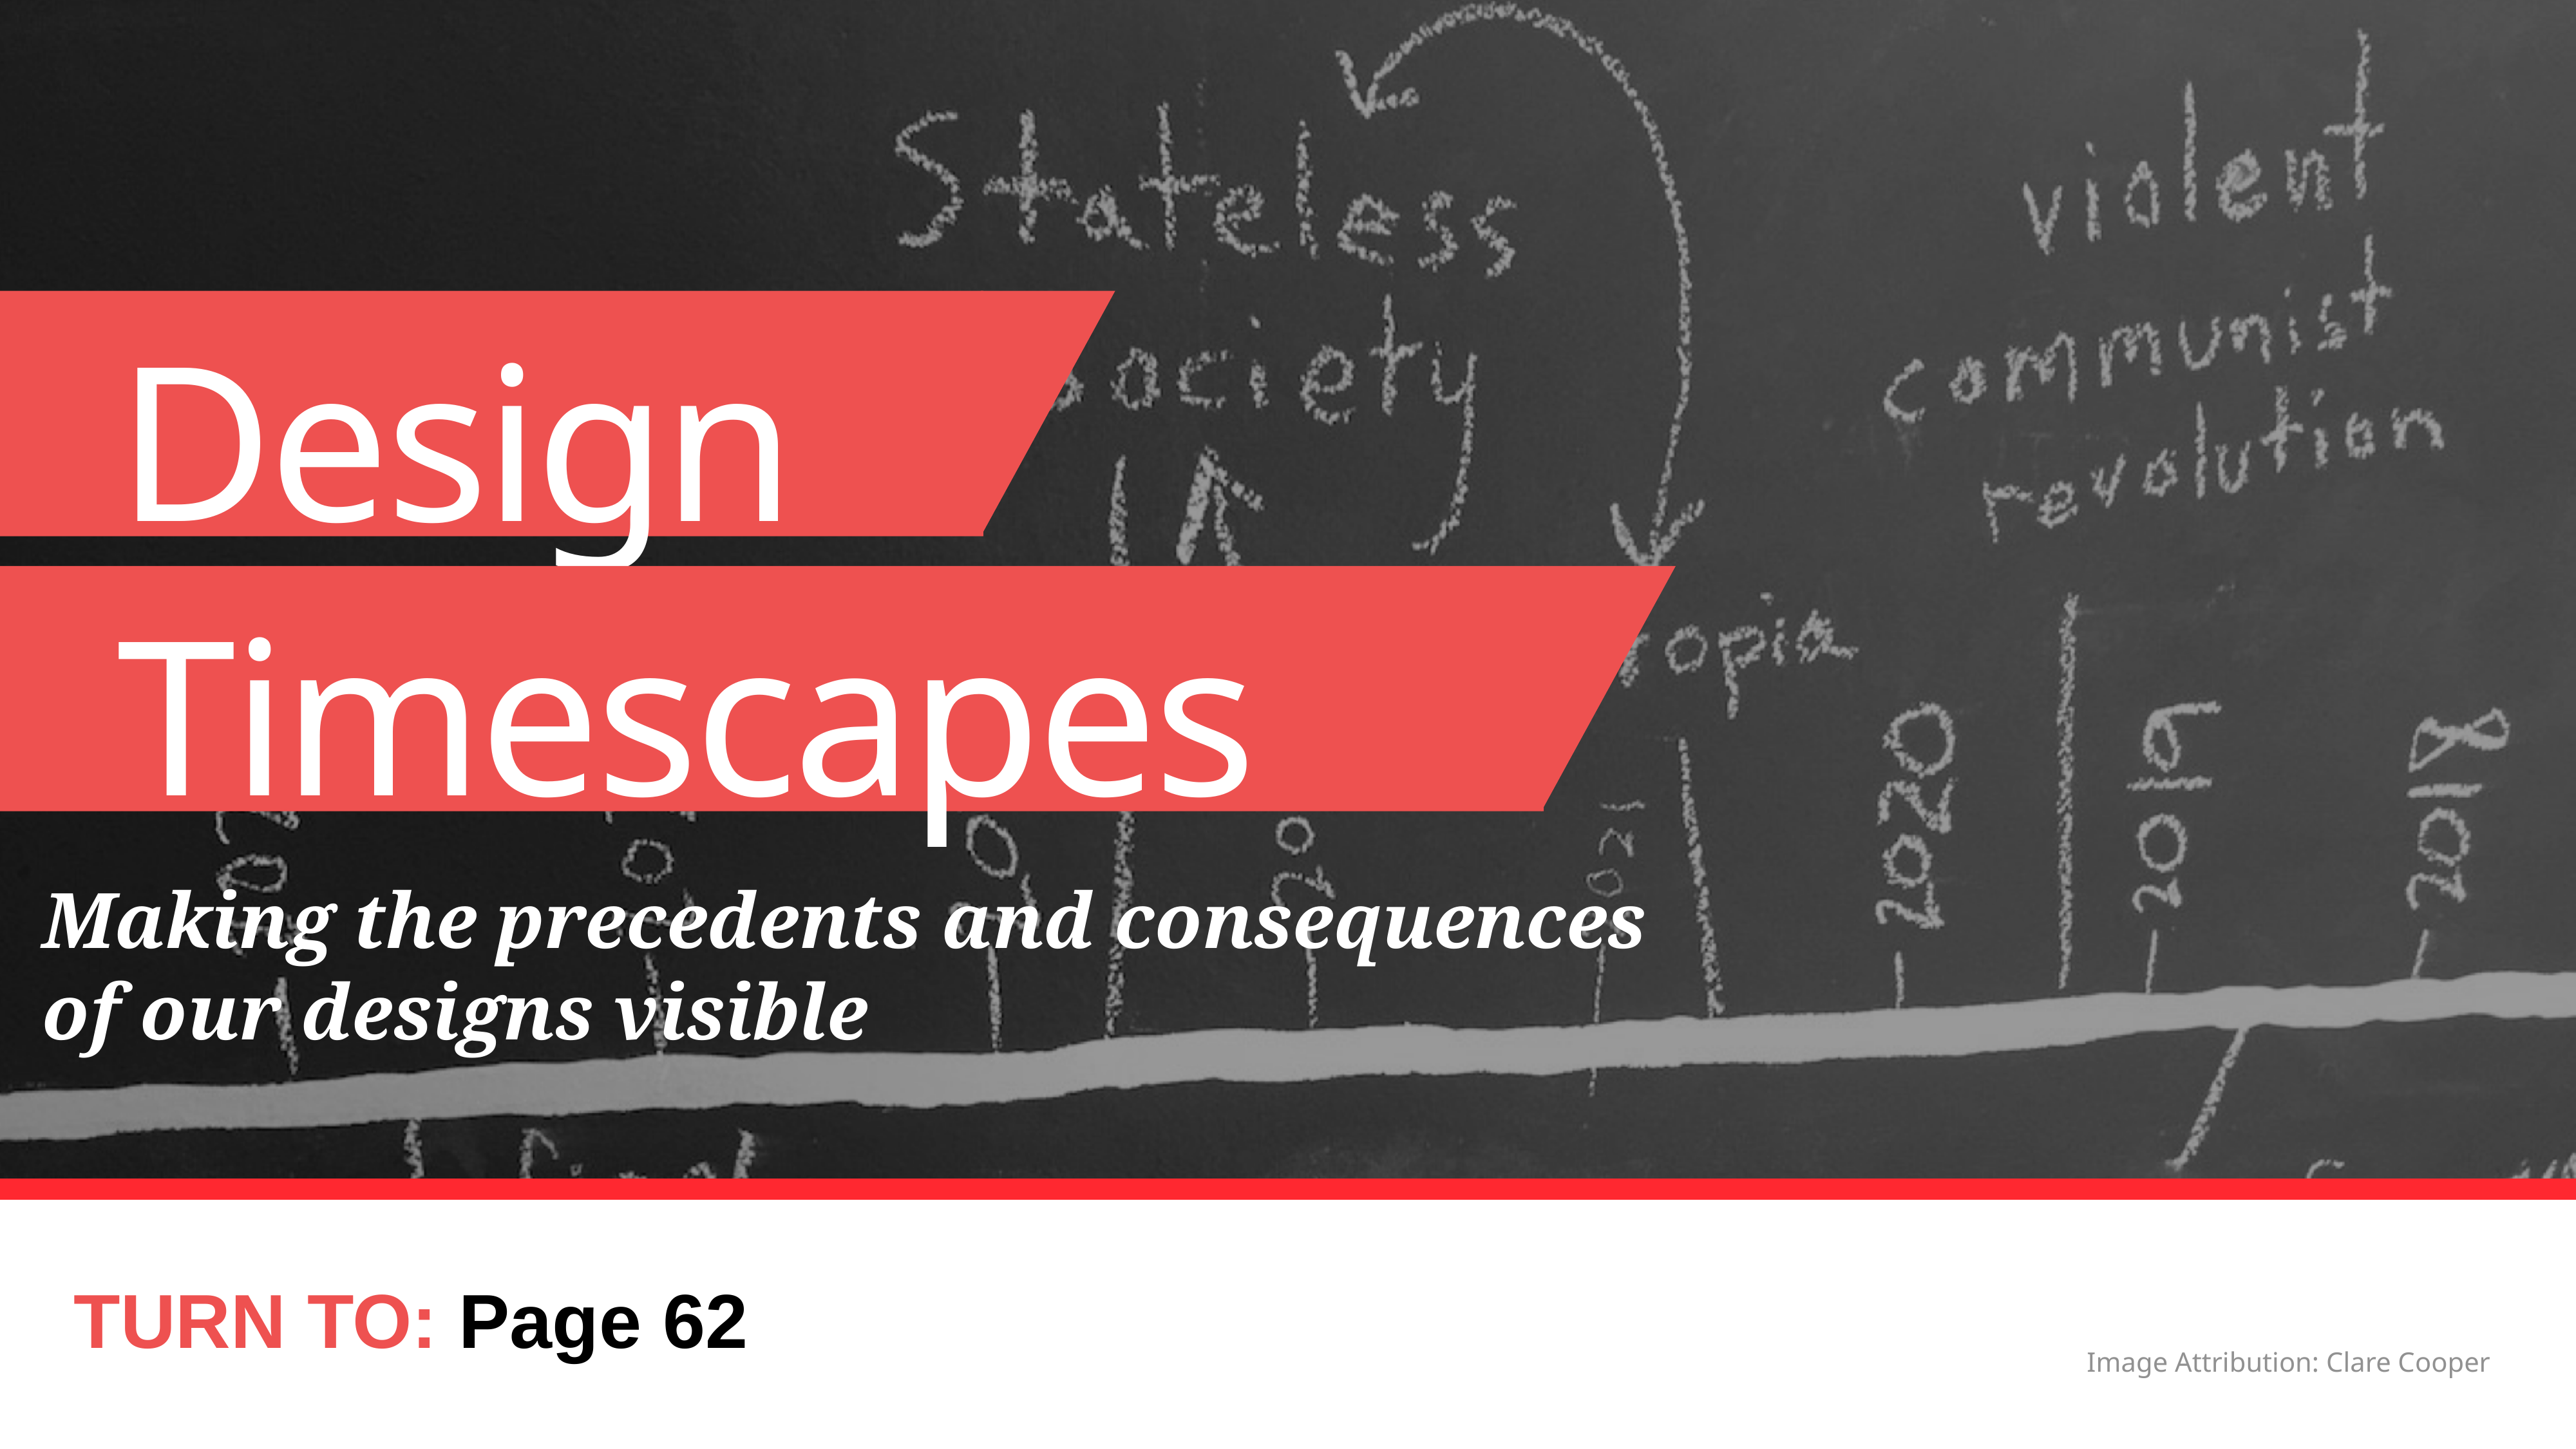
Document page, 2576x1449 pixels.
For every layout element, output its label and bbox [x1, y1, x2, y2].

text_box [0, 0, 2576, 1385]
